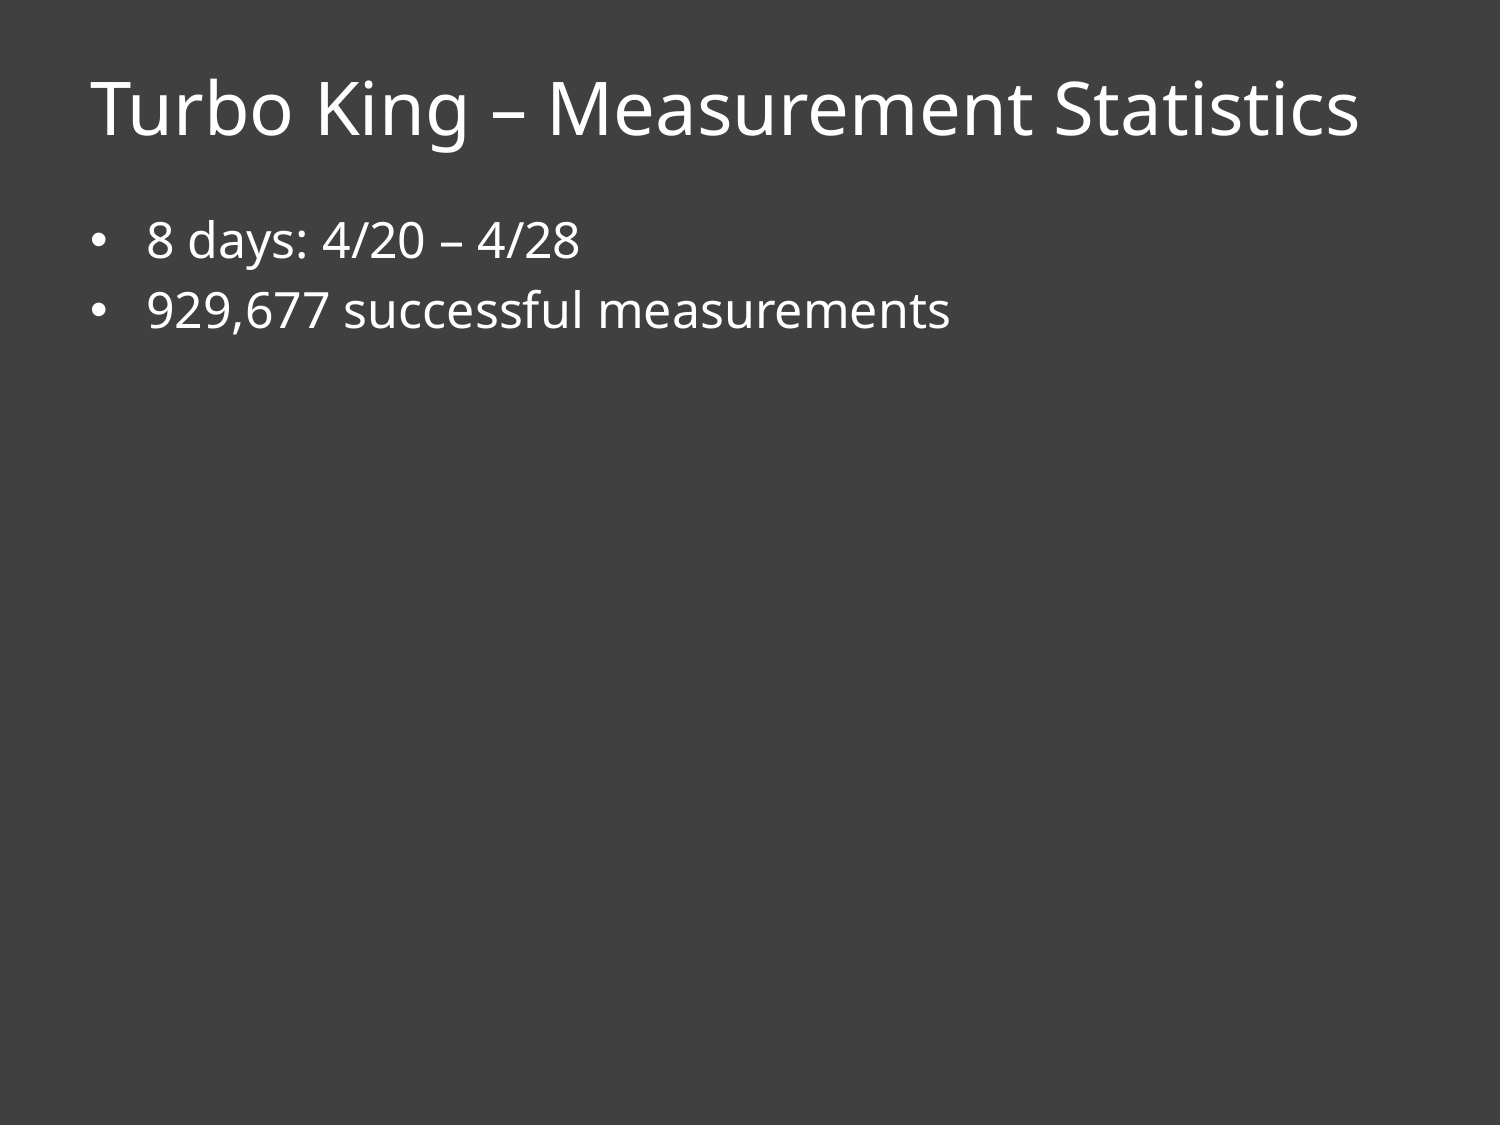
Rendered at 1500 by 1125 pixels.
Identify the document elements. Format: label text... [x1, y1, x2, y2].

title Turbo King – Measurement Statistics [75, 45, 1425, 168]
list 8 days: 4/20 – 4/28 929,677 successful measurements [75, 201, 1425, 1042]
